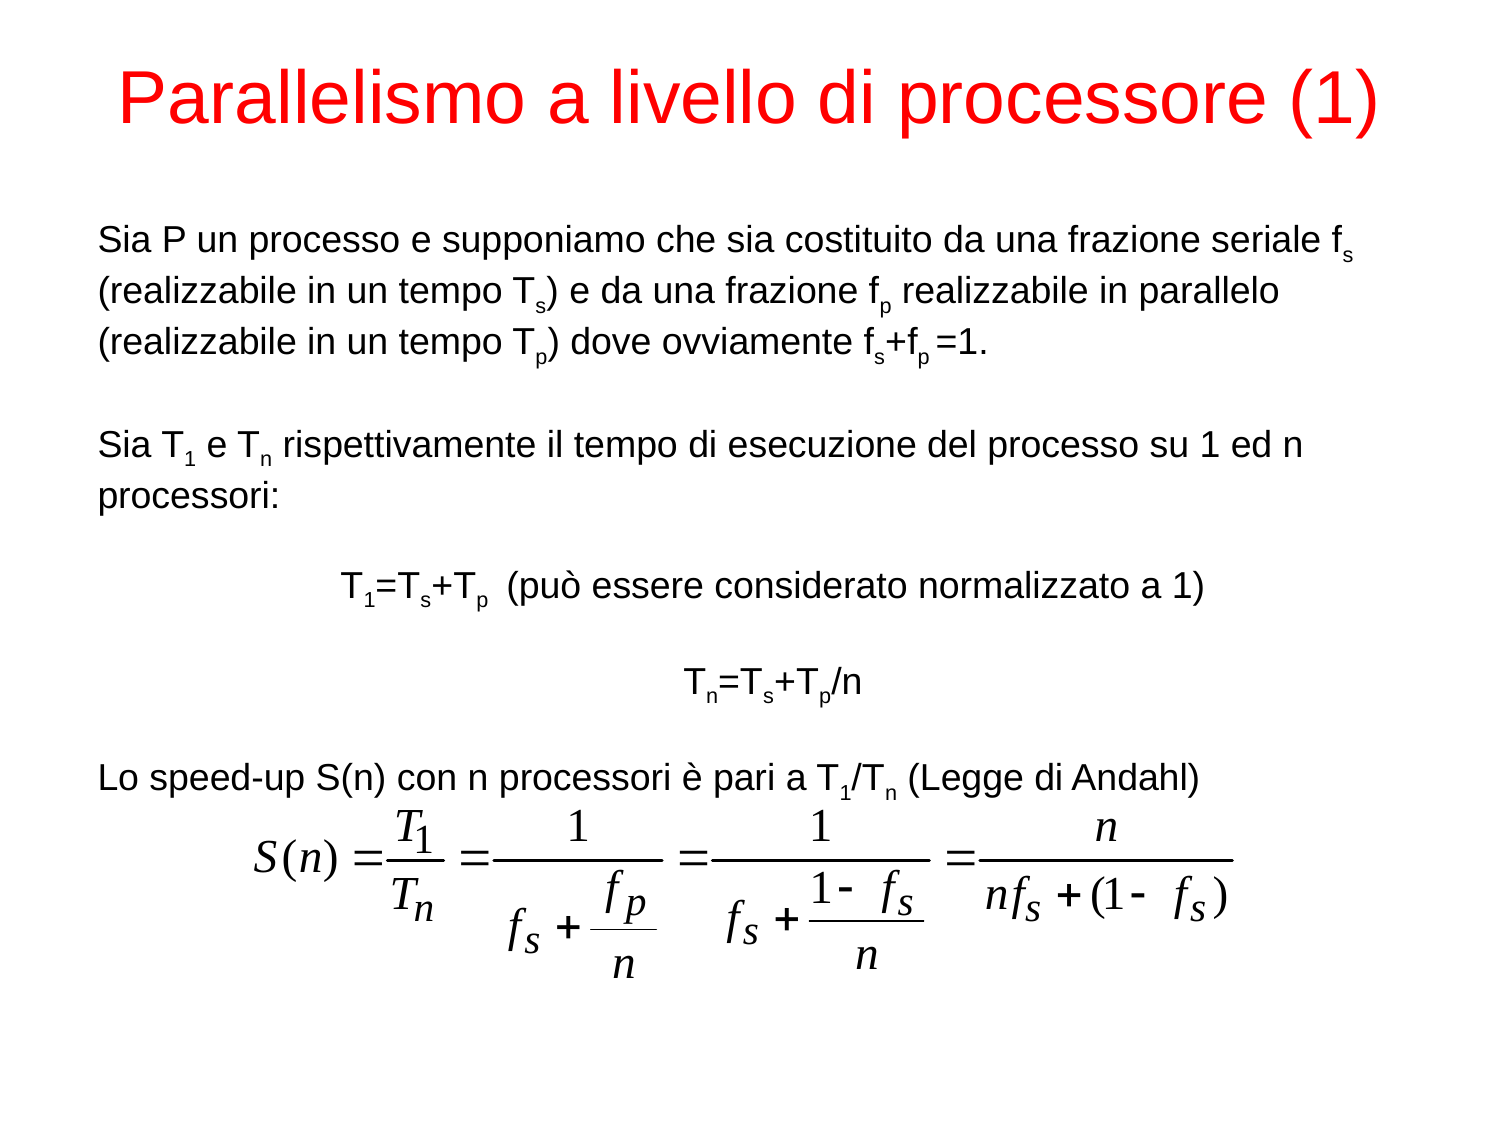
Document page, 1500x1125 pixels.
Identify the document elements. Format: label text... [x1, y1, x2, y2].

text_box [241, 789, 1248, 997]
title Parallelismo a livello di processore (1) [0, 0, 1500, 188]
text_box Sia P un processo e supponiamo che sia costituito da una frazione seriale fs (realizzabile in un tempo Ts) e da una frazione fp realizzabile in parallelo (realizzabile in un tempo Tp) dove ovviamente fs+fp =1. Sia T1 e Tn rispettivamente il tempo di esecuzione del processo su 1 ed n processori: T1=Ts+Tp (può essere considerato normalizzato a 1) Tn=Ts+Tp/n Lo speed-up S(n) con n processori è pari a T1/Tn (Legge di Andahl) [82, 207, 1463, 962]
